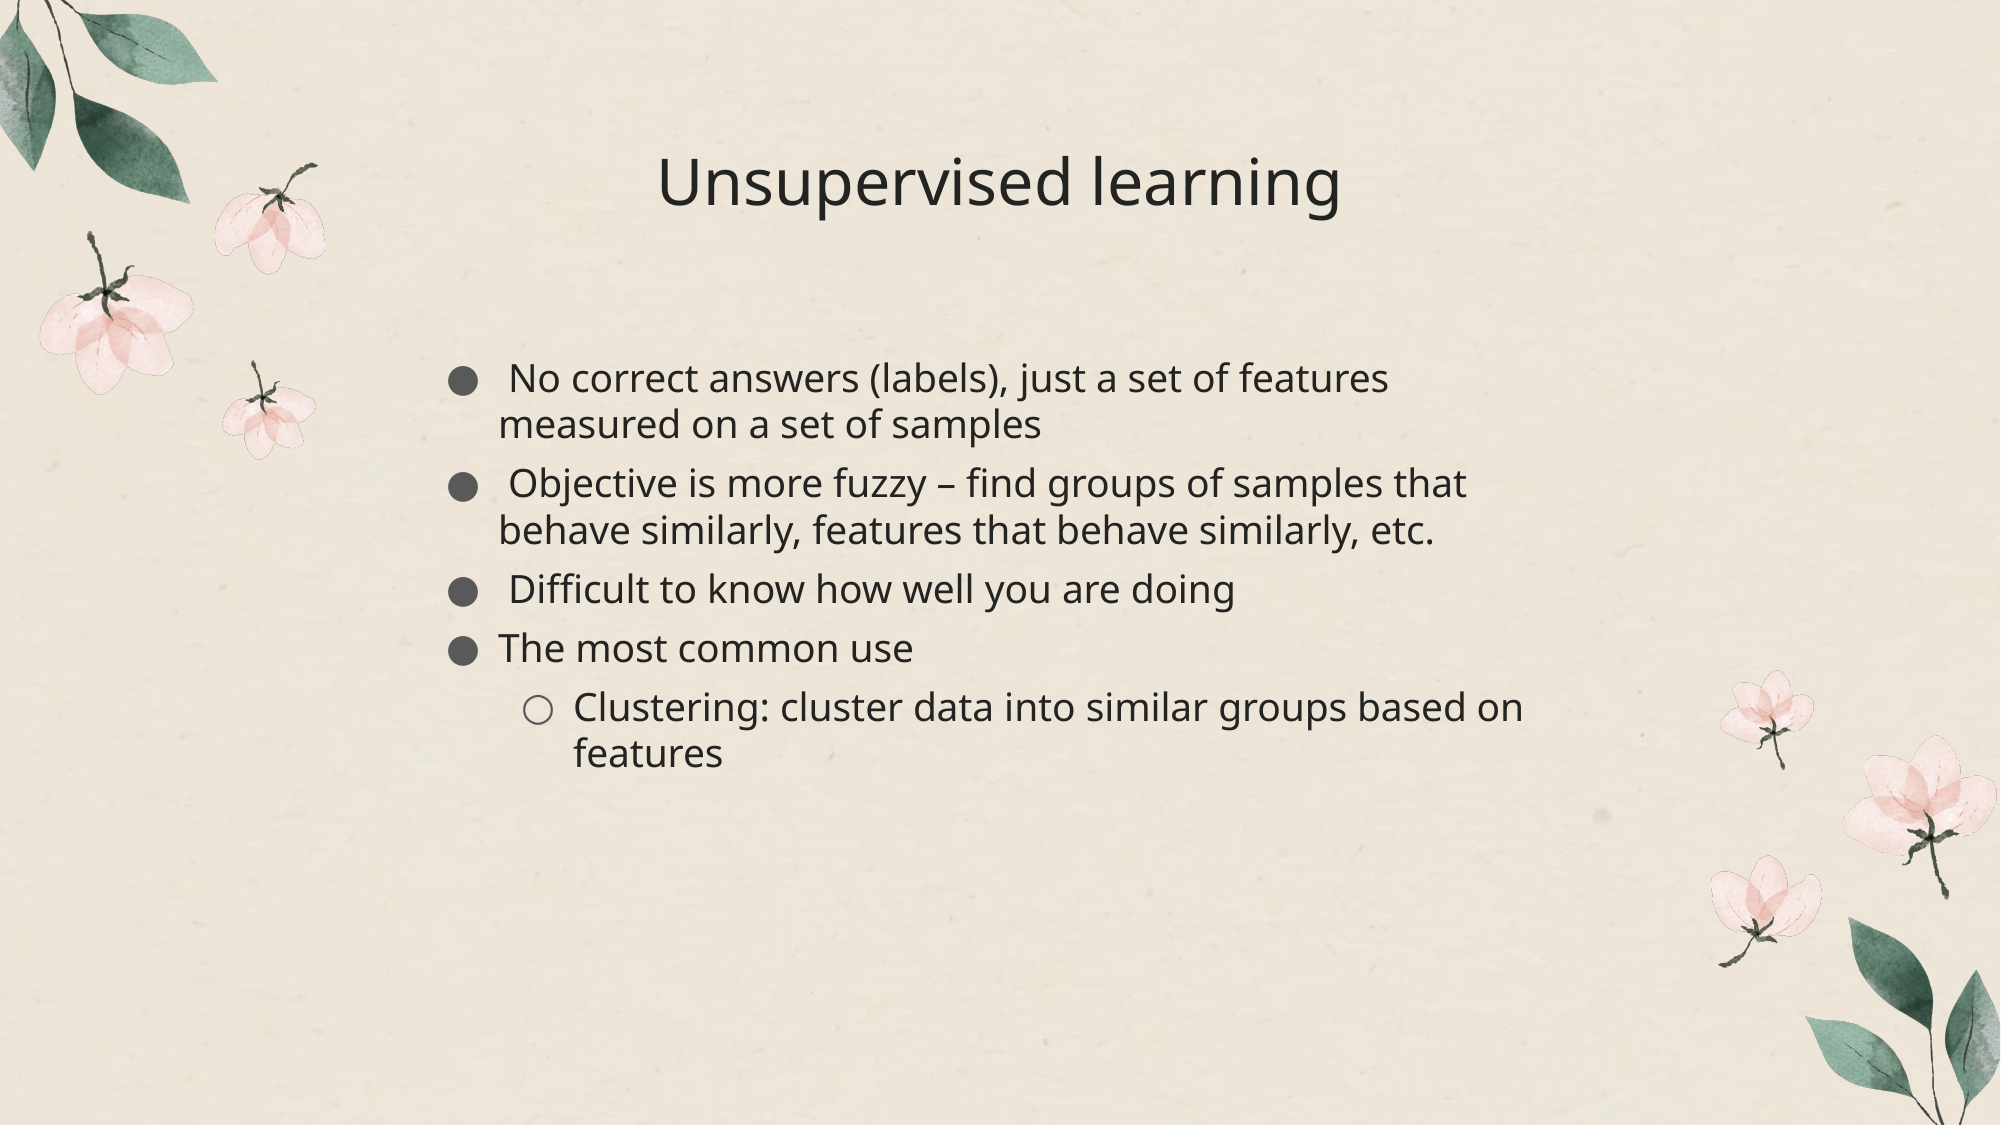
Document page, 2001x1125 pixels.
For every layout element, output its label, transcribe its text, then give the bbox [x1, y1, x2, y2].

subtitle No correct answers (labels), just a set of features measured on a set of samples Objective is more fuzzy – find groups of samples that behave similarly, features that behave similarly, etc. Difficult to know how well you are doing The most common use Clustering: cluster data into similar groups based on features [408, 308, 1592, 821]
picture [0, 0, 2001, 1125]
title Unsupervised learning [157, 118, 1843, 242]
